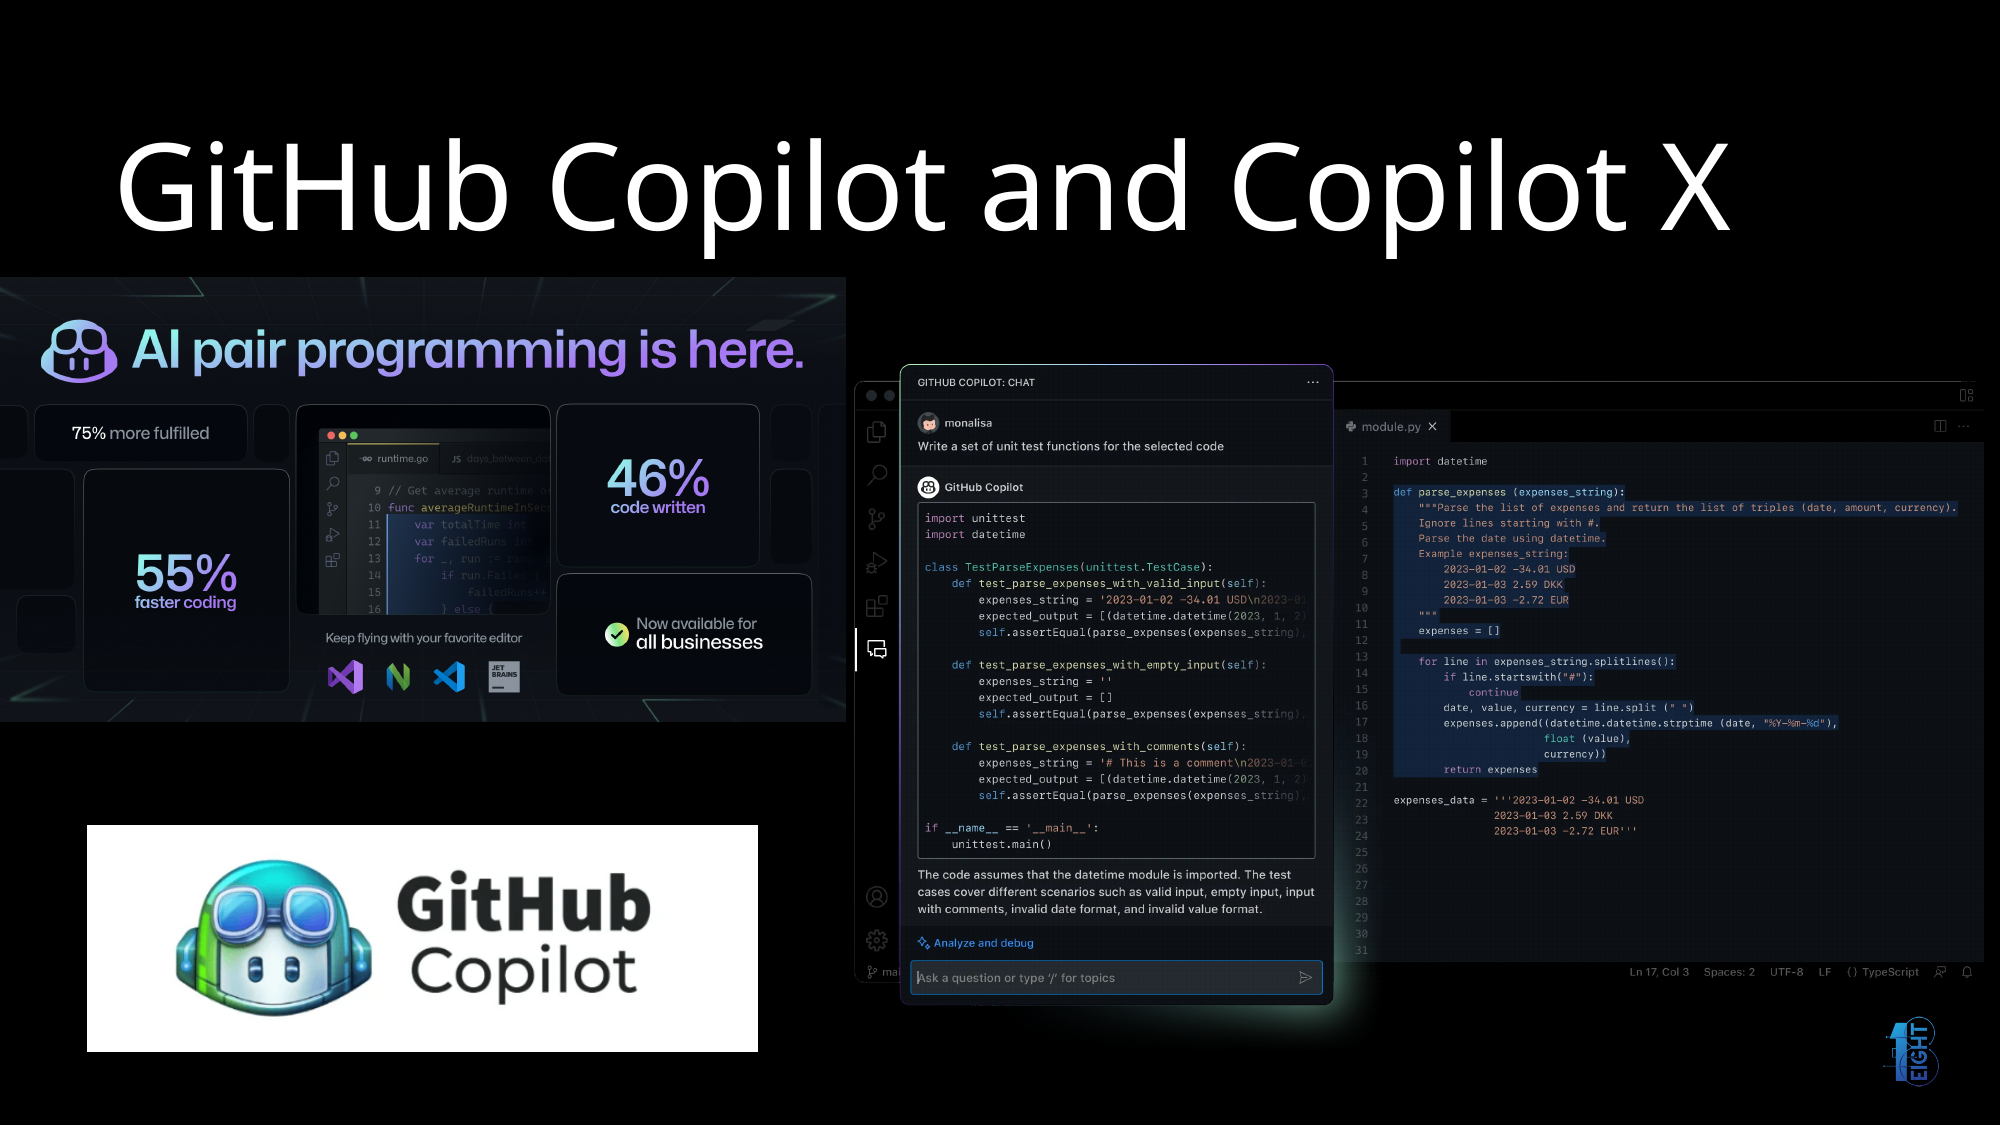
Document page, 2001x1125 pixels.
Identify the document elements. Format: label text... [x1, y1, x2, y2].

picture [854, 354, 1985, 1088]
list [0, 277, 846, 722]
title GitHub Copilot and Copilot X [89, 42, 1904, 337]
picture [87, 825, 758, 1052]
